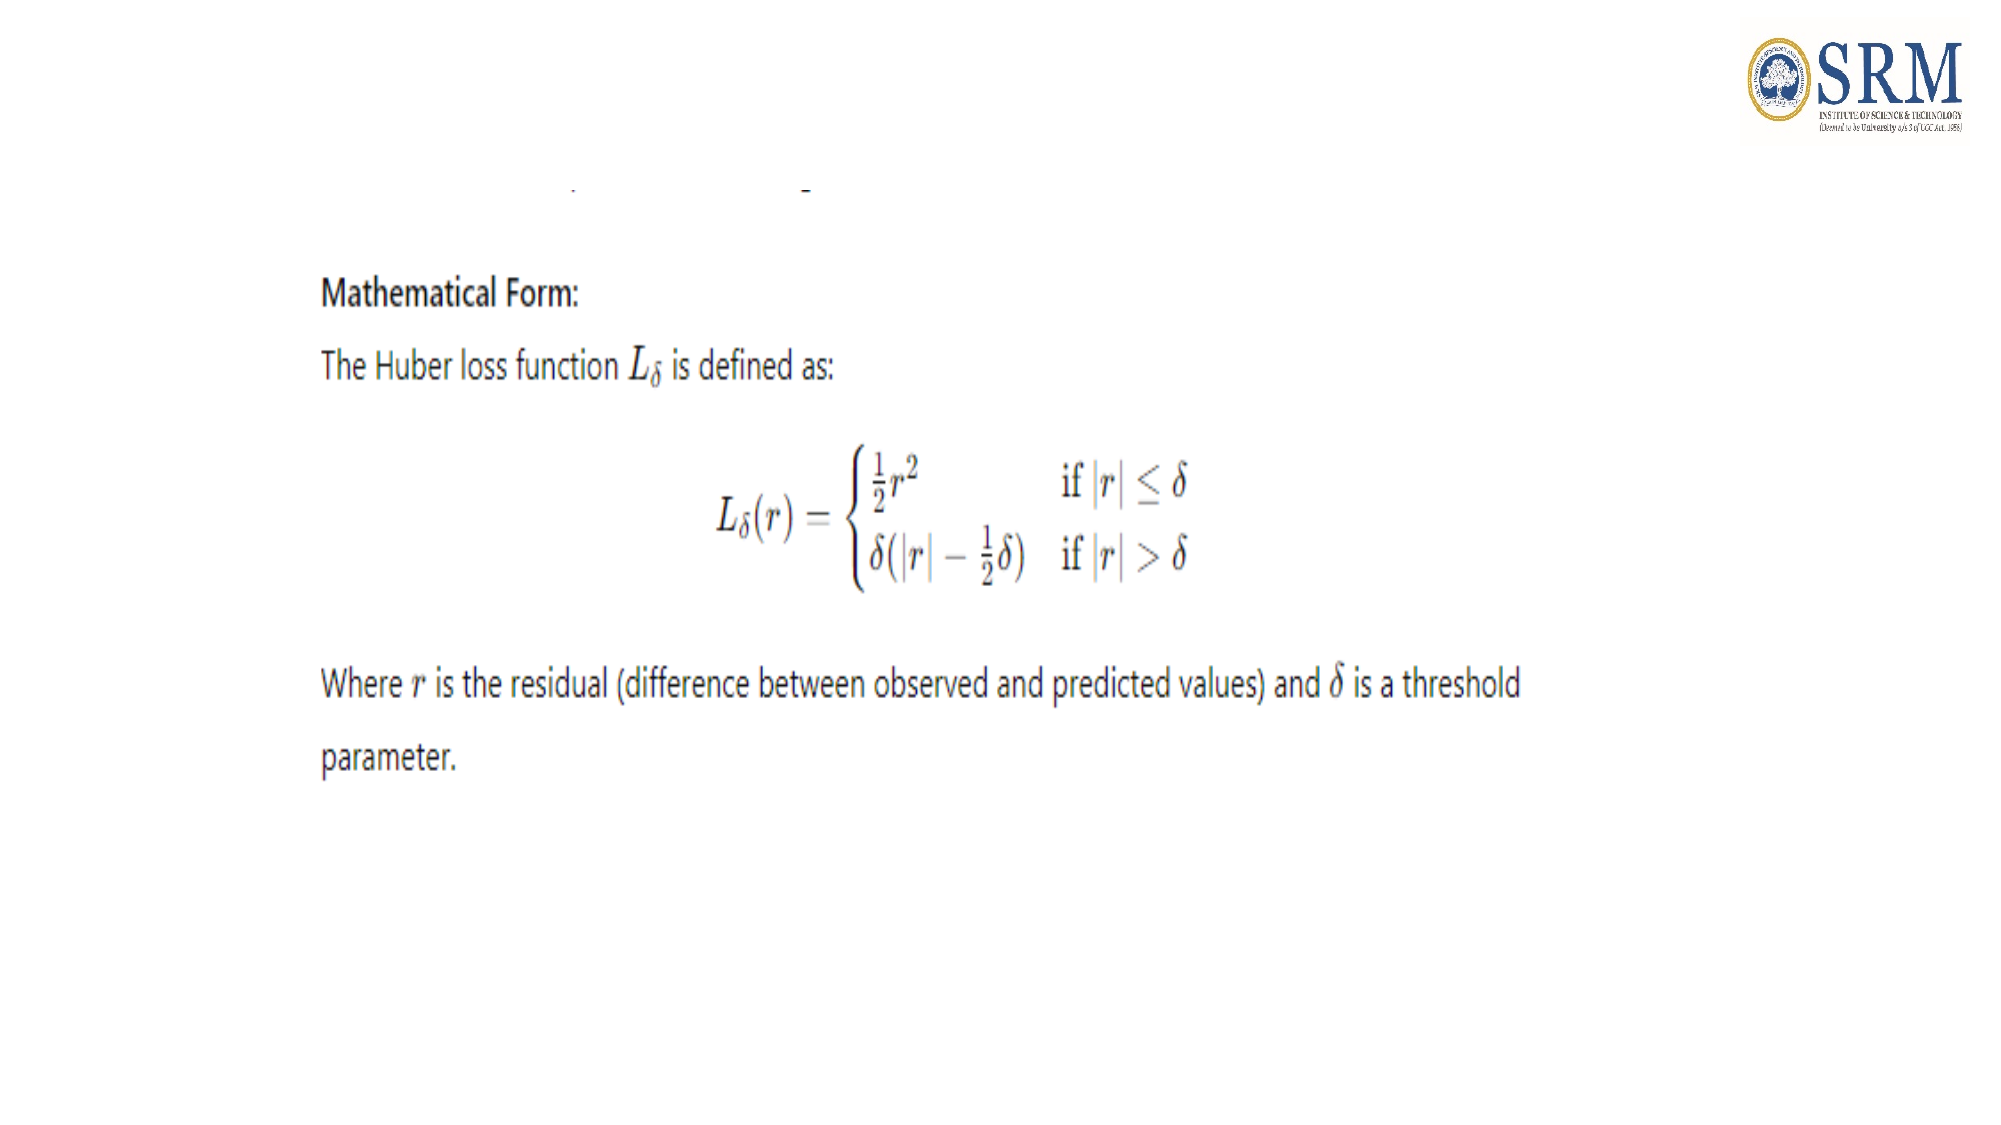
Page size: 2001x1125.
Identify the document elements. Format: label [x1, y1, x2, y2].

picture [240, 190, 1656, 810]
picture [1739, 17, 1970, 146]
